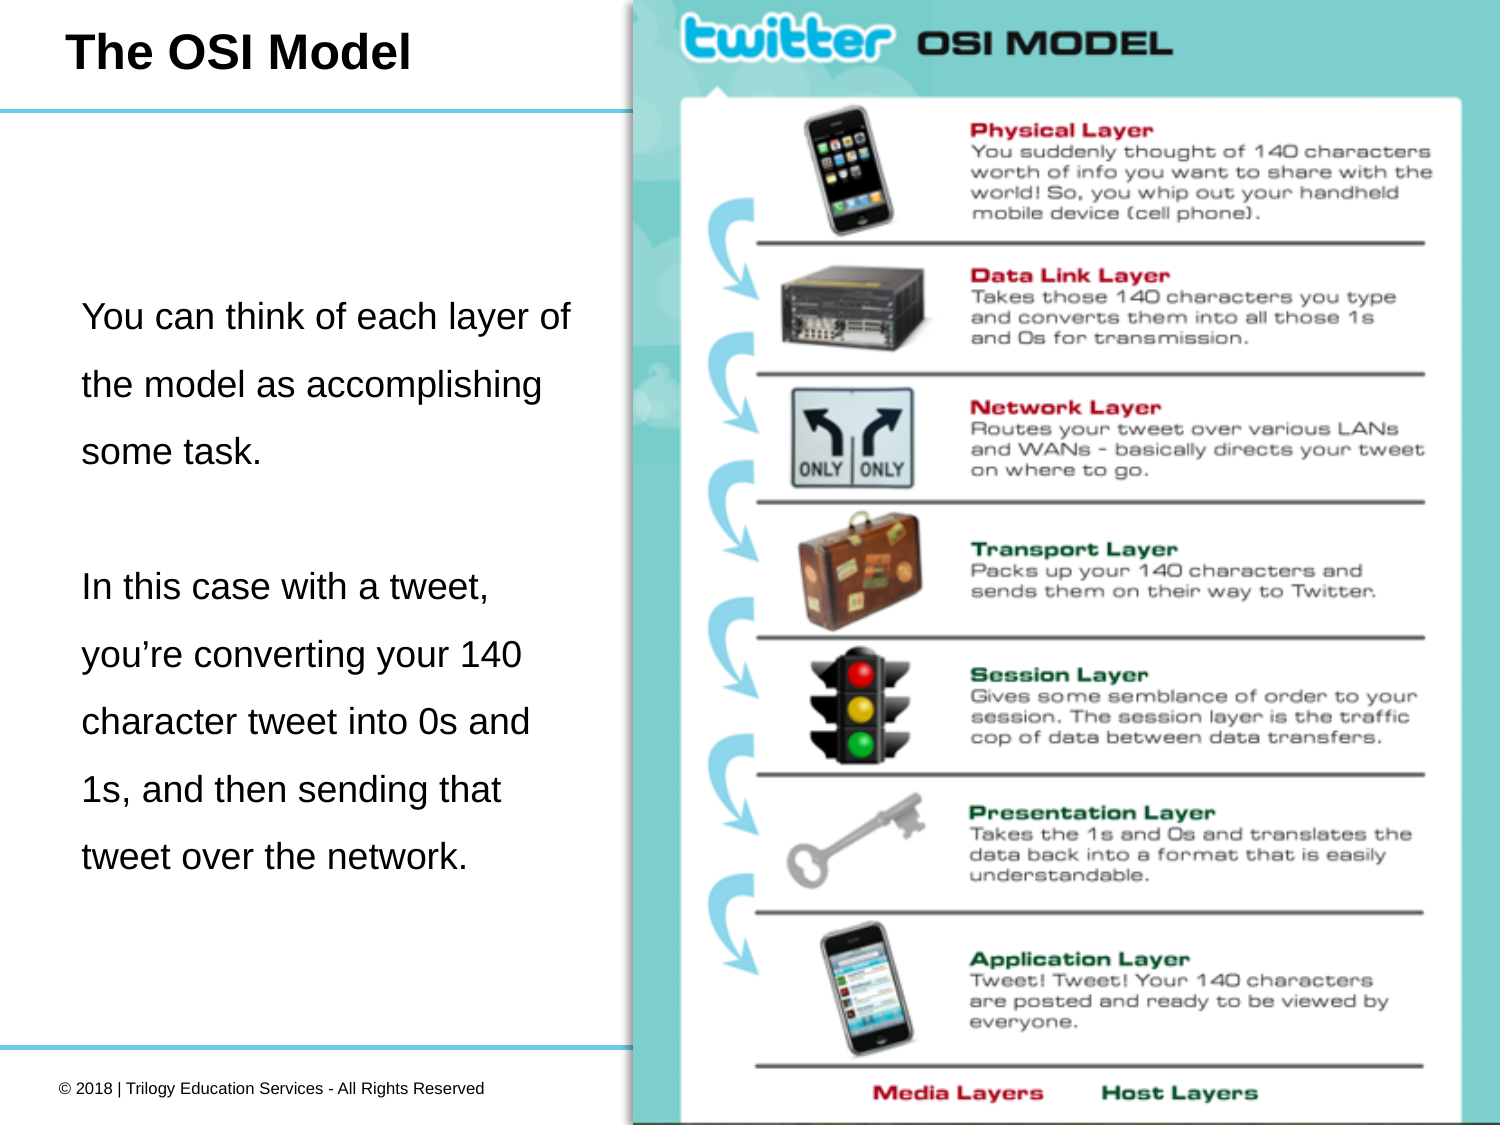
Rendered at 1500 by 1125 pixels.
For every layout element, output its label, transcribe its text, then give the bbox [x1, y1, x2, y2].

title The OSI Model [50, 0, 625, 108]
text_box [33, 147, 622, 948]
text_box You can think of each layer of the model as accomplishing some task. In this case with a tweet, you’re converting your 140 character tweet into 0s and 1s, and then sending that tweet over the network. [29, 262, 596, 1063]
picture [633, 0, 1500, 1125]
